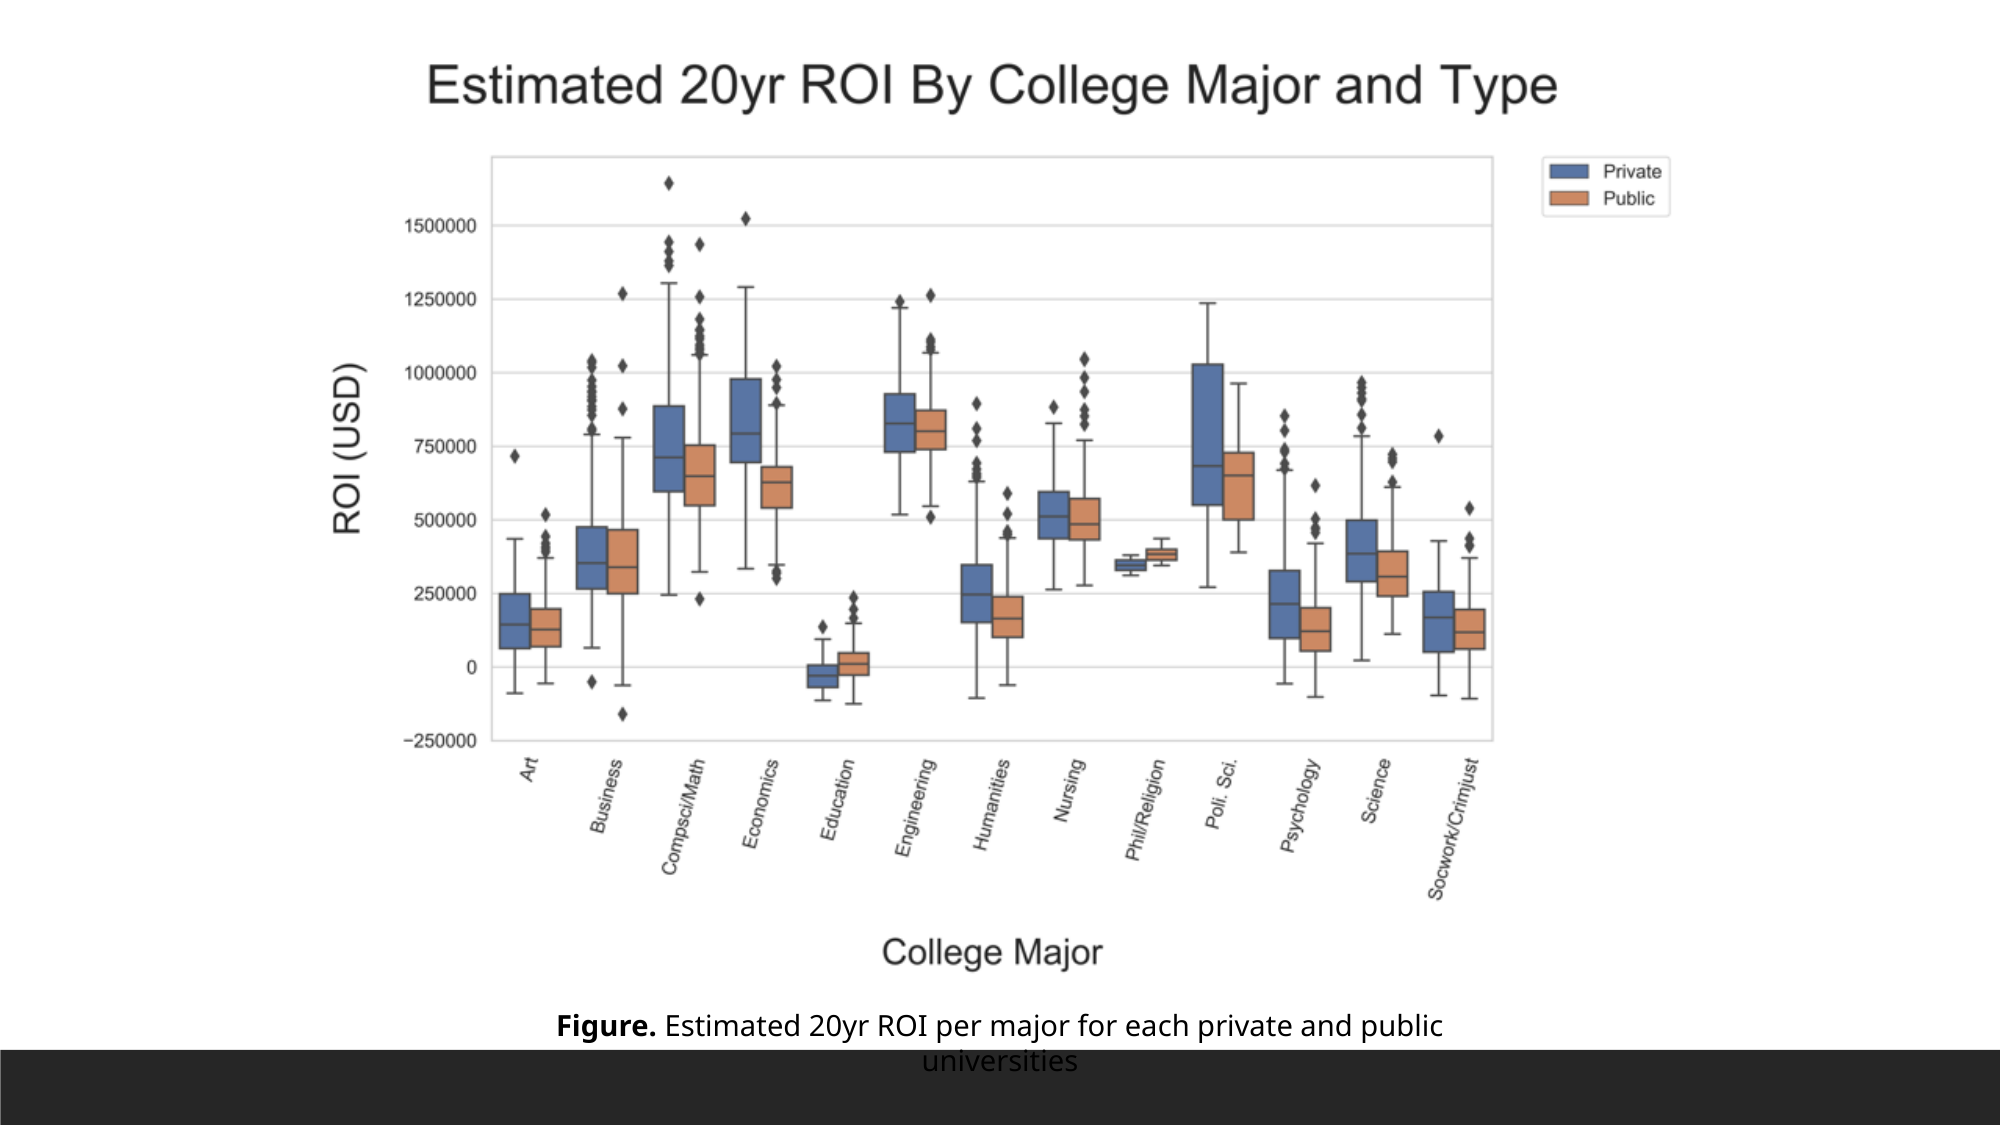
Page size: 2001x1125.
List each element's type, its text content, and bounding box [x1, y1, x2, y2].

text_box Figure. Estimated 20yr ROI per major for each private and public universities [510, 1009, 1490, 1085]
picture [310, 0, 1690, 1001]
